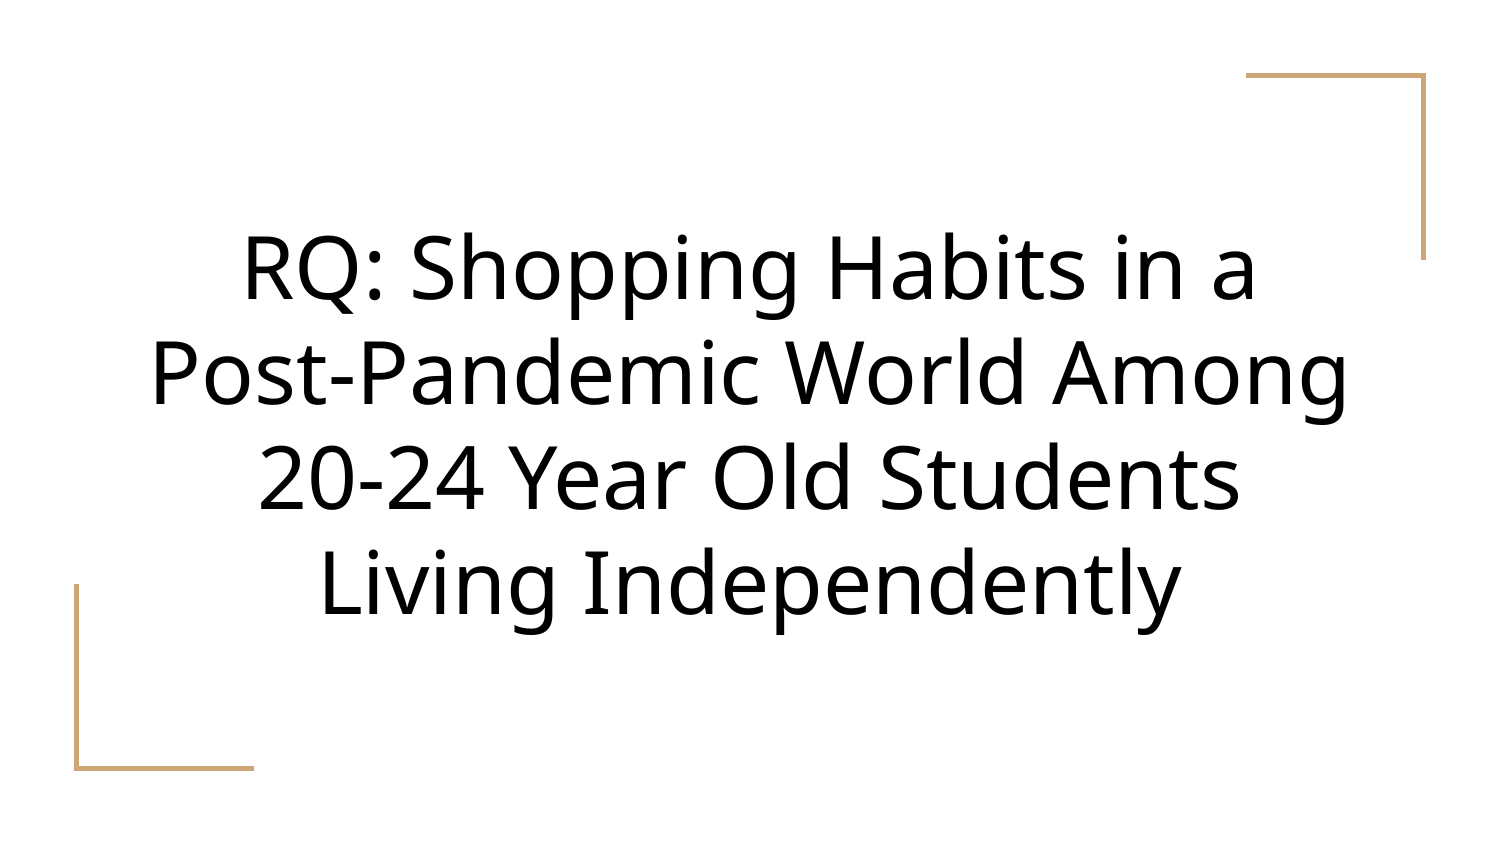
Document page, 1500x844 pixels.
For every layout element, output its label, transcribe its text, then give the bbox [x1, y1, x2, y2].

title RQ: Shopping Habits in a Post-Pandemic World Among 20-24 Year Old Students Living Independently [126, 296, 1374, 548]
